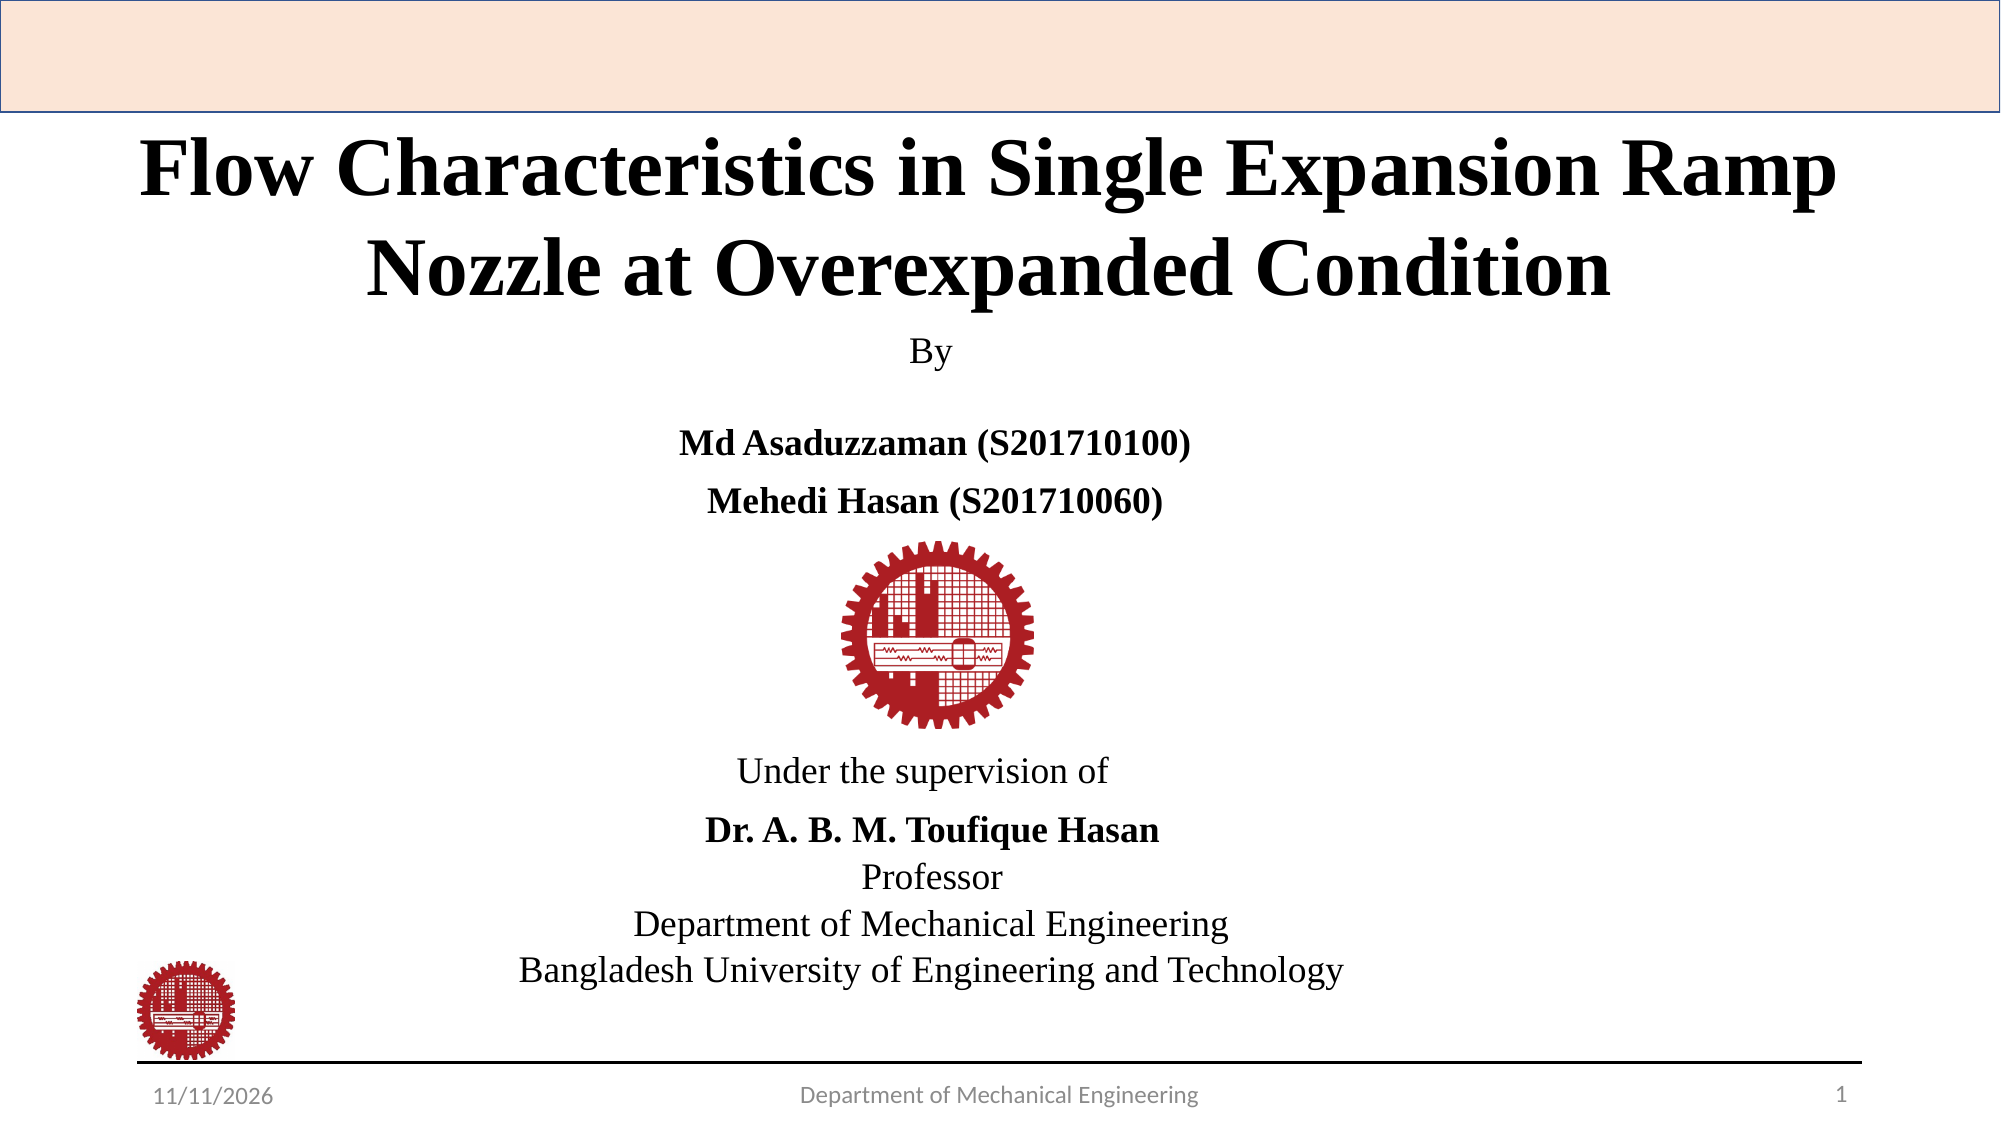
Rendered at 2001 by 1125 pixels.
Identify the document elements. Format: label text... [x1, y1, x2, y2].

text_box Flow Characteristics in Single Expansion Ramp Nozzle at Overexpanded Condition [98, 104, 1902, 320]
slide_number 1 [1412, 1062, 1863, 1123]
text_box By Md Asaduzzaman (S201710100) Mehedi Hasan (S201710060) [664, 312, 1211, 529]
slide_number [137, 1065, 588, 1125]
picture [841, 541, 1034, 729]
text_box Under the supervision of Dr. A. B. M. Toufique Hasan Professor Department of Mechanical Engineering Bangladesh University of Engineering and Technology [436, 737, 1439, 1053]
picture [137, 961, 235, 1060]
footer Department of Mechanical Engineering [662, 1064, 1338, 1124]
